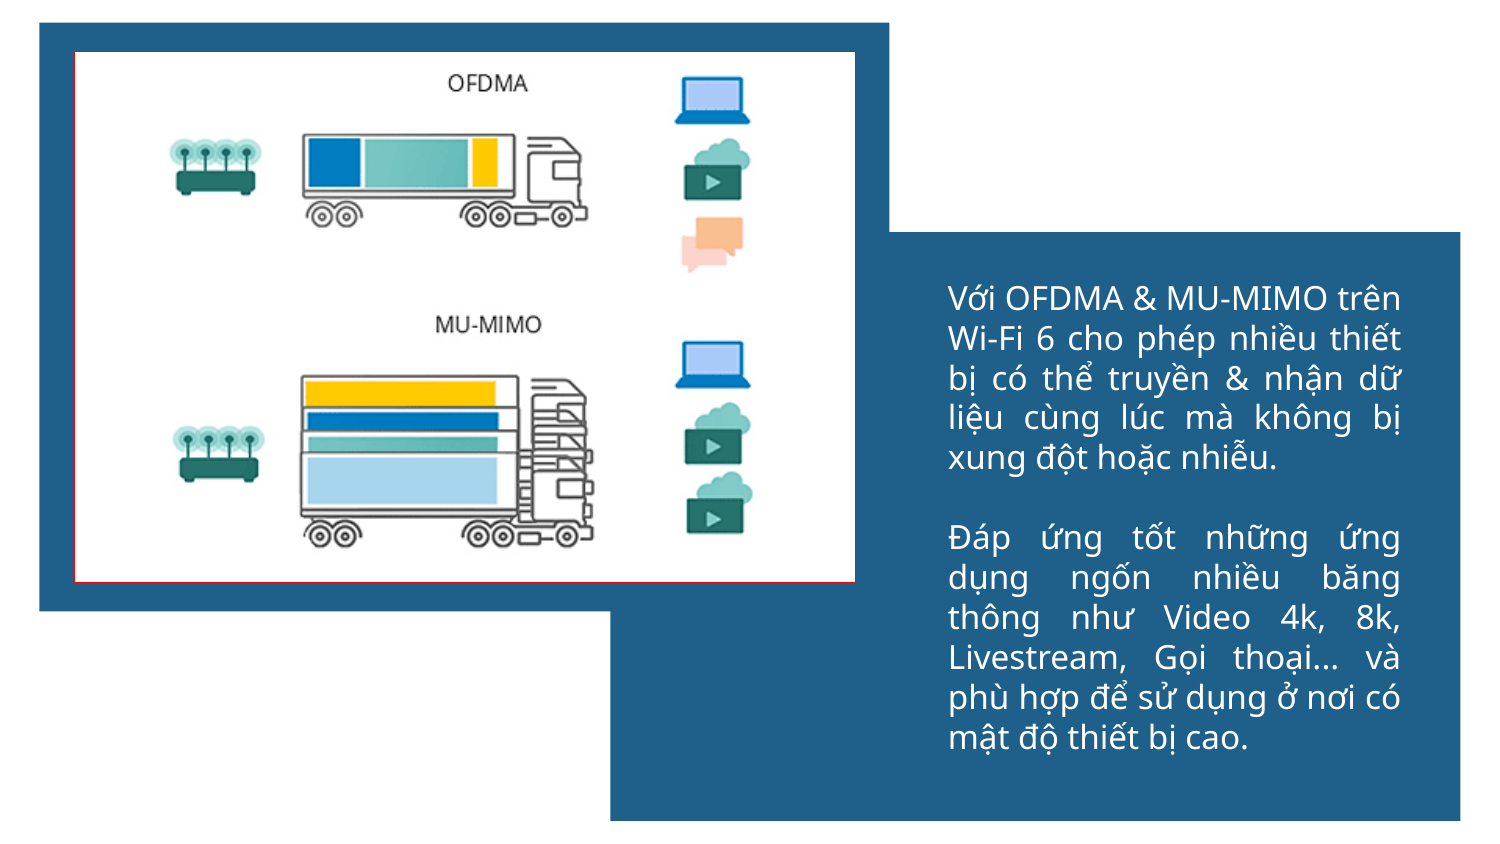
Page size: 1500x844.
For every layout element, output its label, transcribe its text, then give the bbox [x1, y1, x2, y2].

text_box [609, 231, 1462, 822]
text_box Với OFDMA & MU-MIMO trên Wi-Fi 6 cho phép nhiều thiết bị có thể truyền & nhận dữ liệu cùng lúc mà không bị xung đột hoặc nhiễu. Đáp ứng tốt những ứng dụng ngốn nhiều băng thông như Video 4k, 8k, Livestream, Gọi thoại... và phù hợp để sử dụng ở nơi có mật độ thiết bị cao. [933, 269, 1417, 764]
text_box [38, 22, 891, 612]
picture [74, 51, 856, 583]
